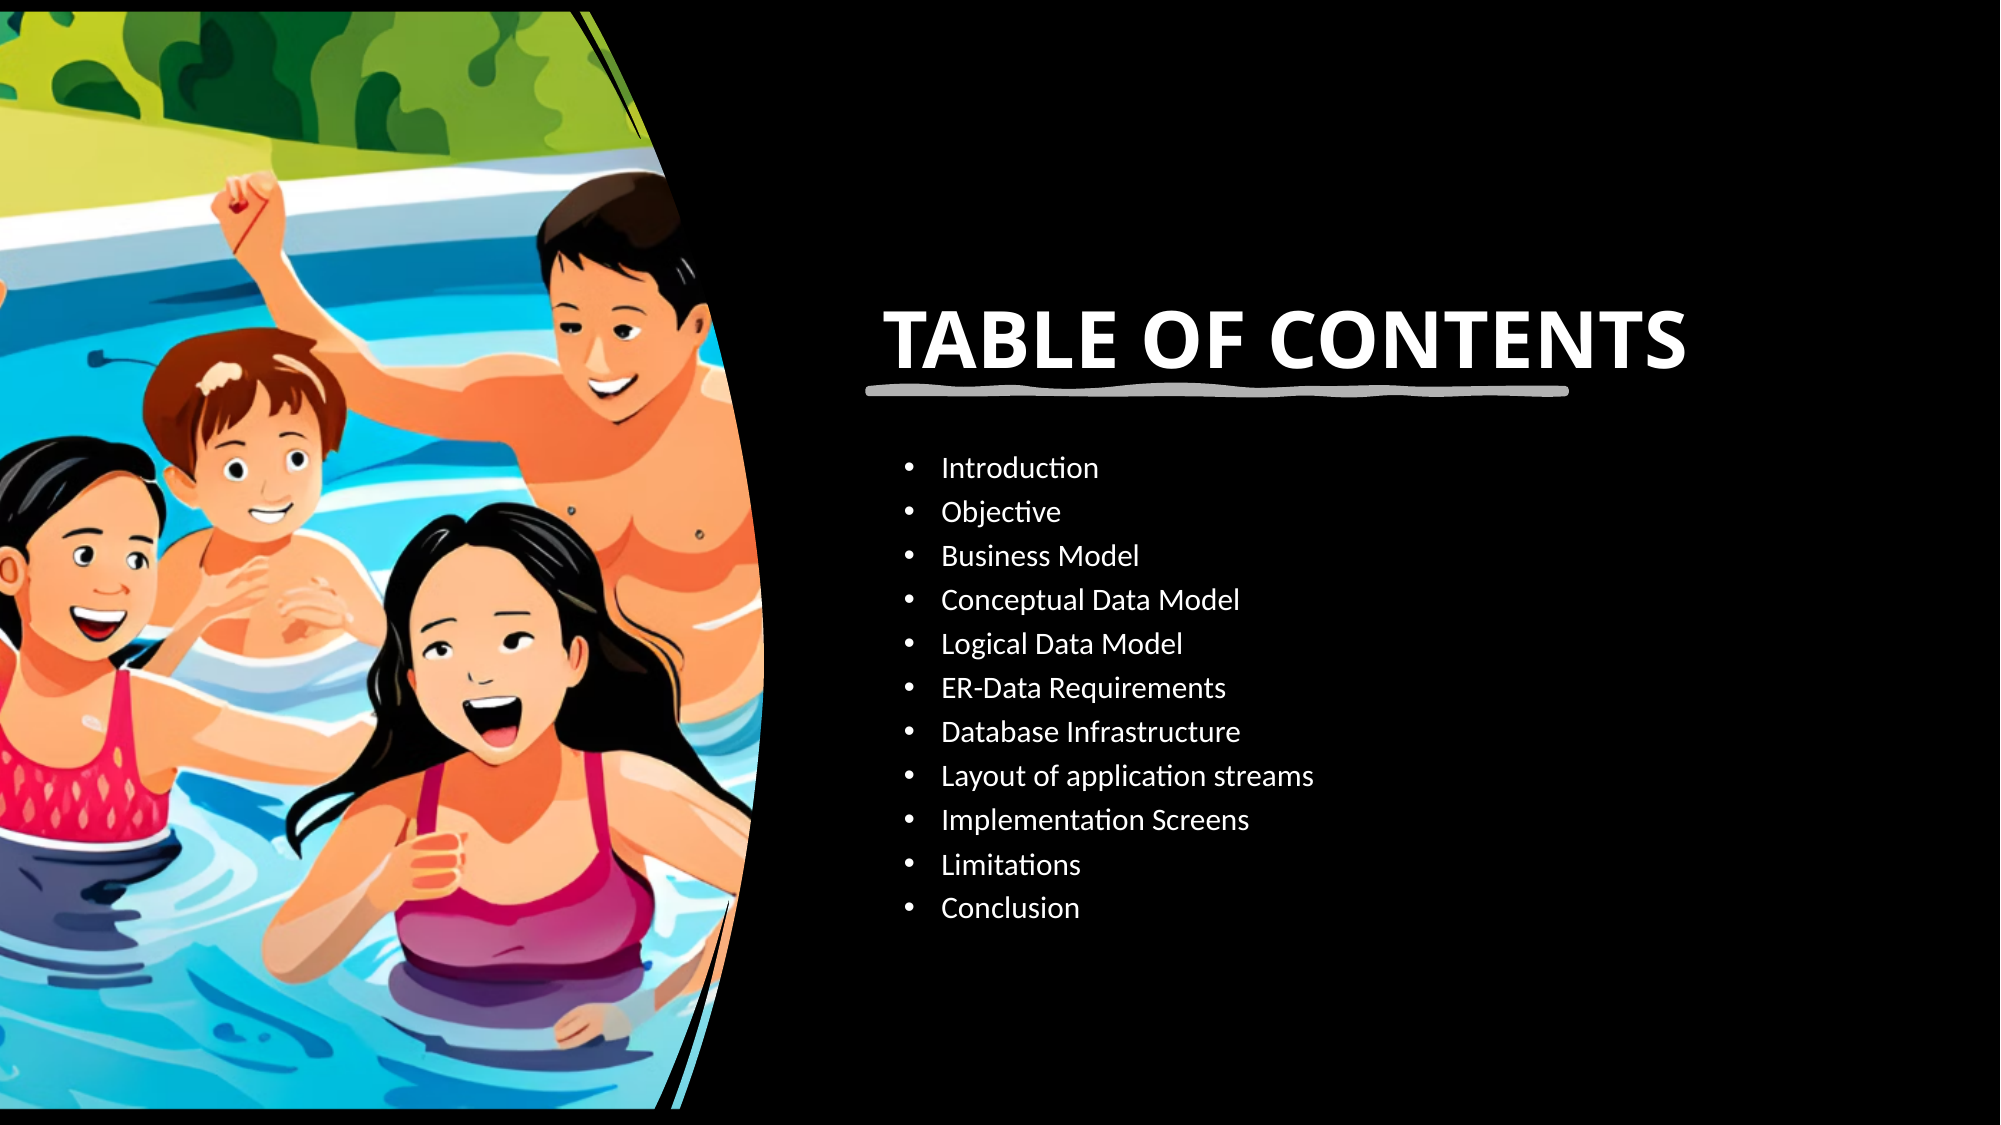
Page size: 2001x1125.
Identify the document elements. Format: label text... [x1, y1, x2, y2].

text_box TABLE OF CONTENTS [867, 246, 1893, 394]
picture [166, 296, 193, 302]
text_box [764, 0, 2000, 1125]
text_box Introduction Objective Business Model Conceptual Data Model Logical Data Model ER-Data Requirements Database Infrastructure Layout of application streams Implementation Screens Limitations Conclusion [868, 443, 1895, 1016]
picture [0, 0, 764, 1125]
text_box [867, 385, 1567, 396]
